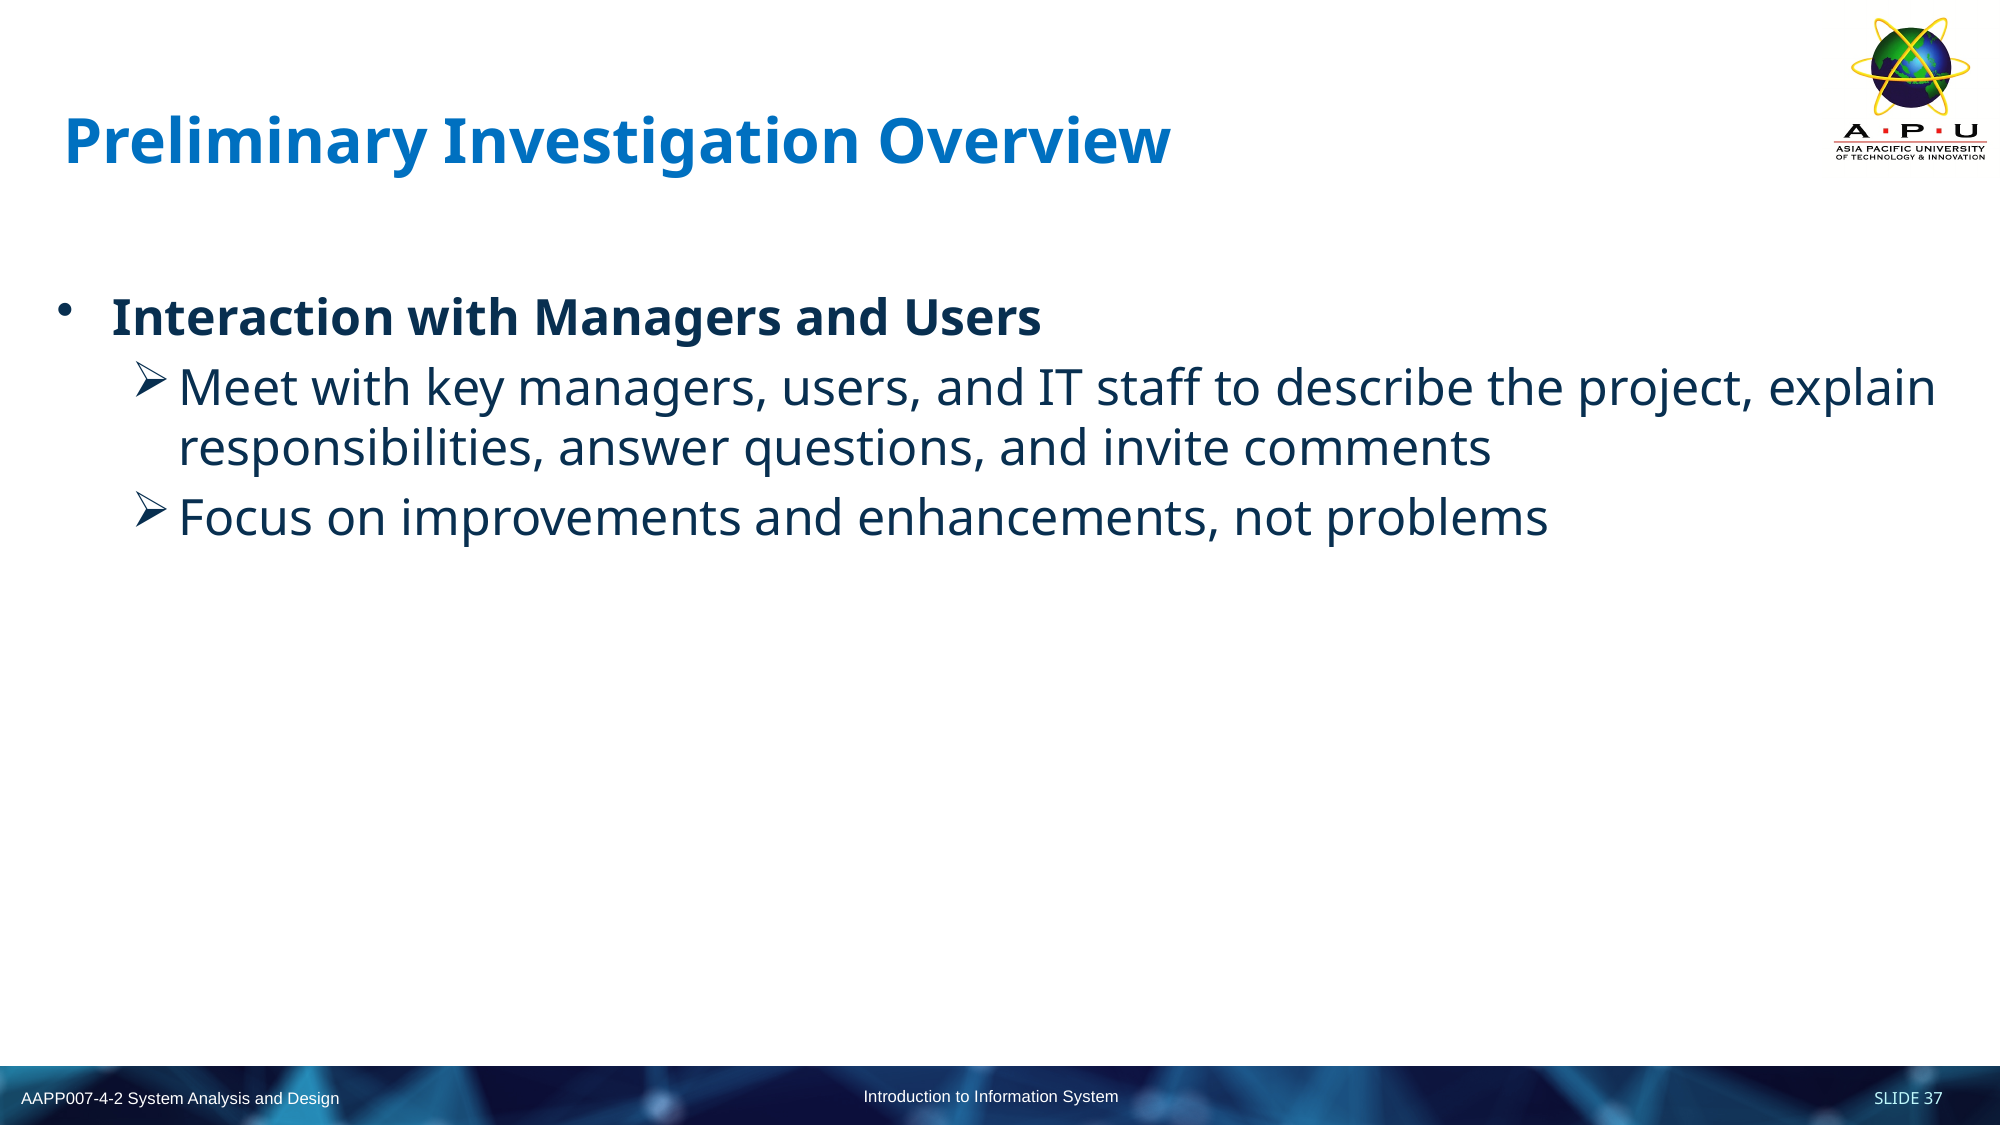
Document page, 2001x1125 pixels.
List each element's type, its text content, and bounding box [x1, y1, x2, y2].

title Preliminary Investigation Overview [48, 45, 1764, 233]
list Interaction with Managers and Users Meet with key managers, users, and IT staff to describe the project, explain responsibilities, answer questions, and invite comments Focus on improvements and enhancements, not problems [41, 278, 1969, 1021]
picture [0, 1066, 2000, 1125]
picture [1822, 0, 2000, 178]
